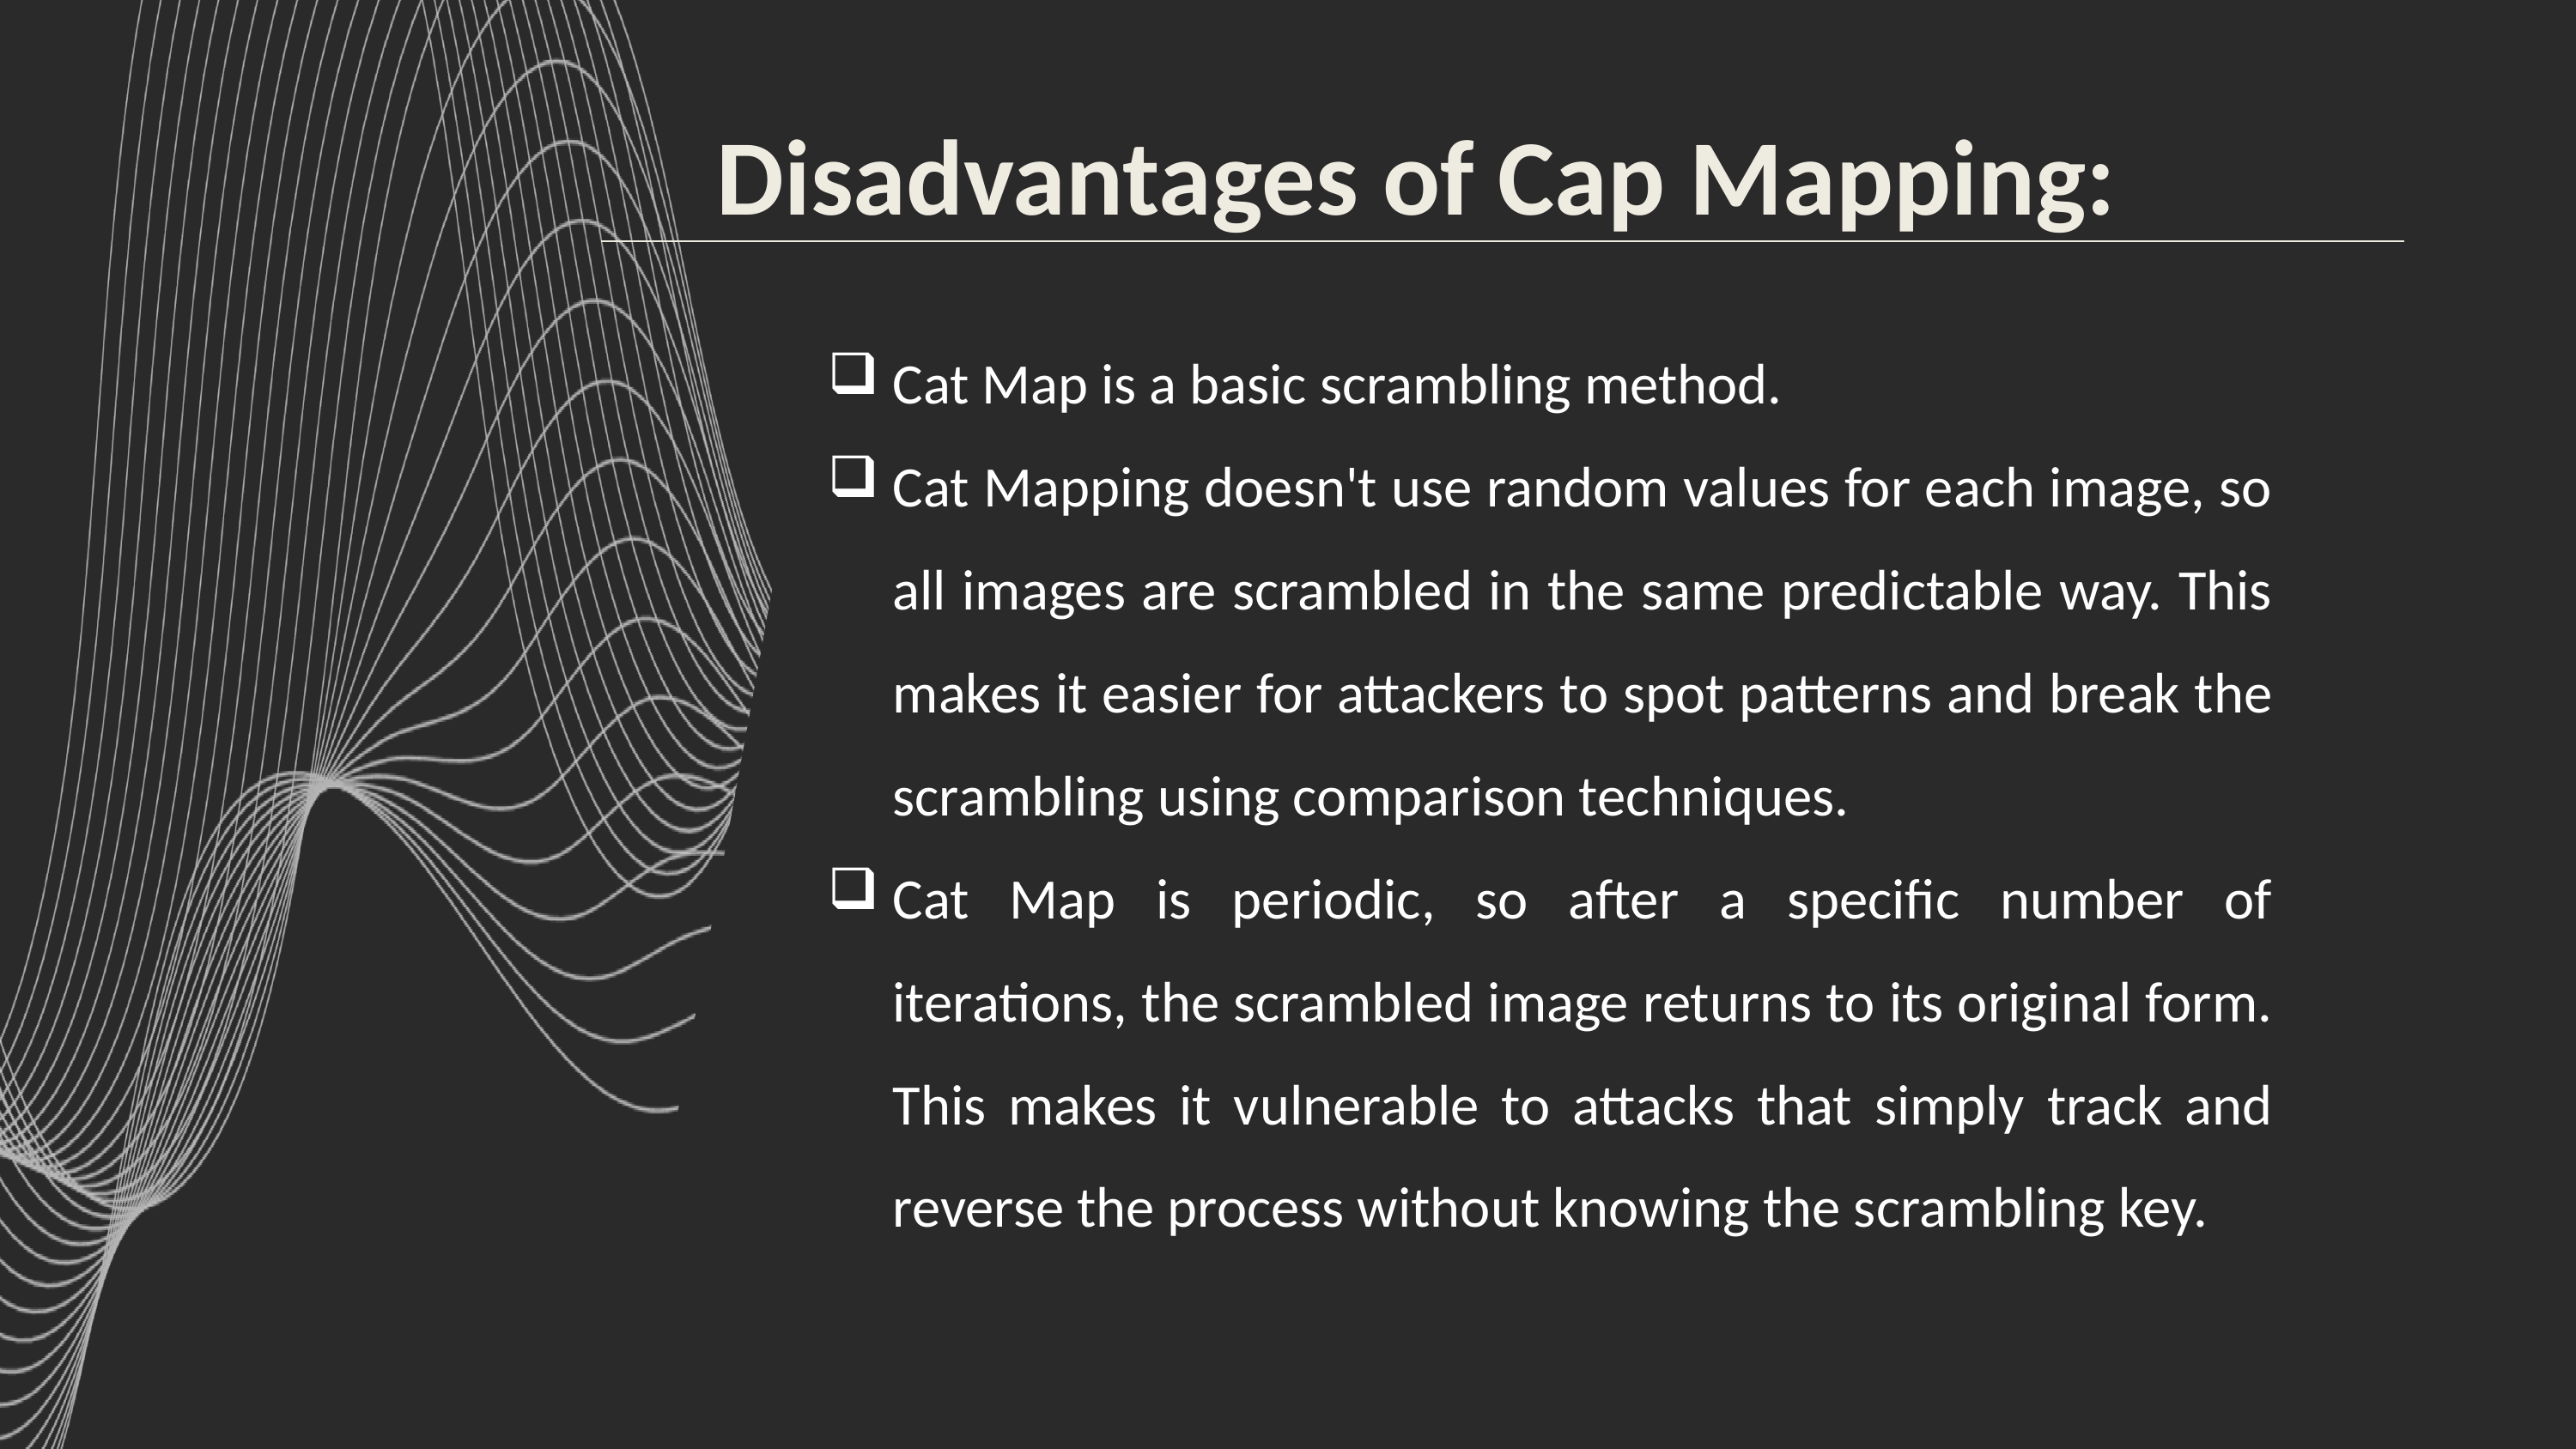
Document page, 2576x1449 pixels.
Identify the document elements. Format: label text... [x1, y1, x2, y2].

text_box Cat Map is a basic scrambling method. Cat Mapping doesn't use random values for each image, so all images are scrambled in the same predictable way. This makes it easier for attackers to spot patterns and break the scrambling using comparison techniques. Cat Map is periodic, so after a specific number of iterations, the scrambled image returns to its original form. This makes it vulnerable to attacks that simply track and reverse the process without knowing the scrambling key. [815, 306, 2287, 1246]
text_box Disadvantages of Cap Mapping: [836, 43, 2501, 237]
text_box [0, 0, 879, 1449]
